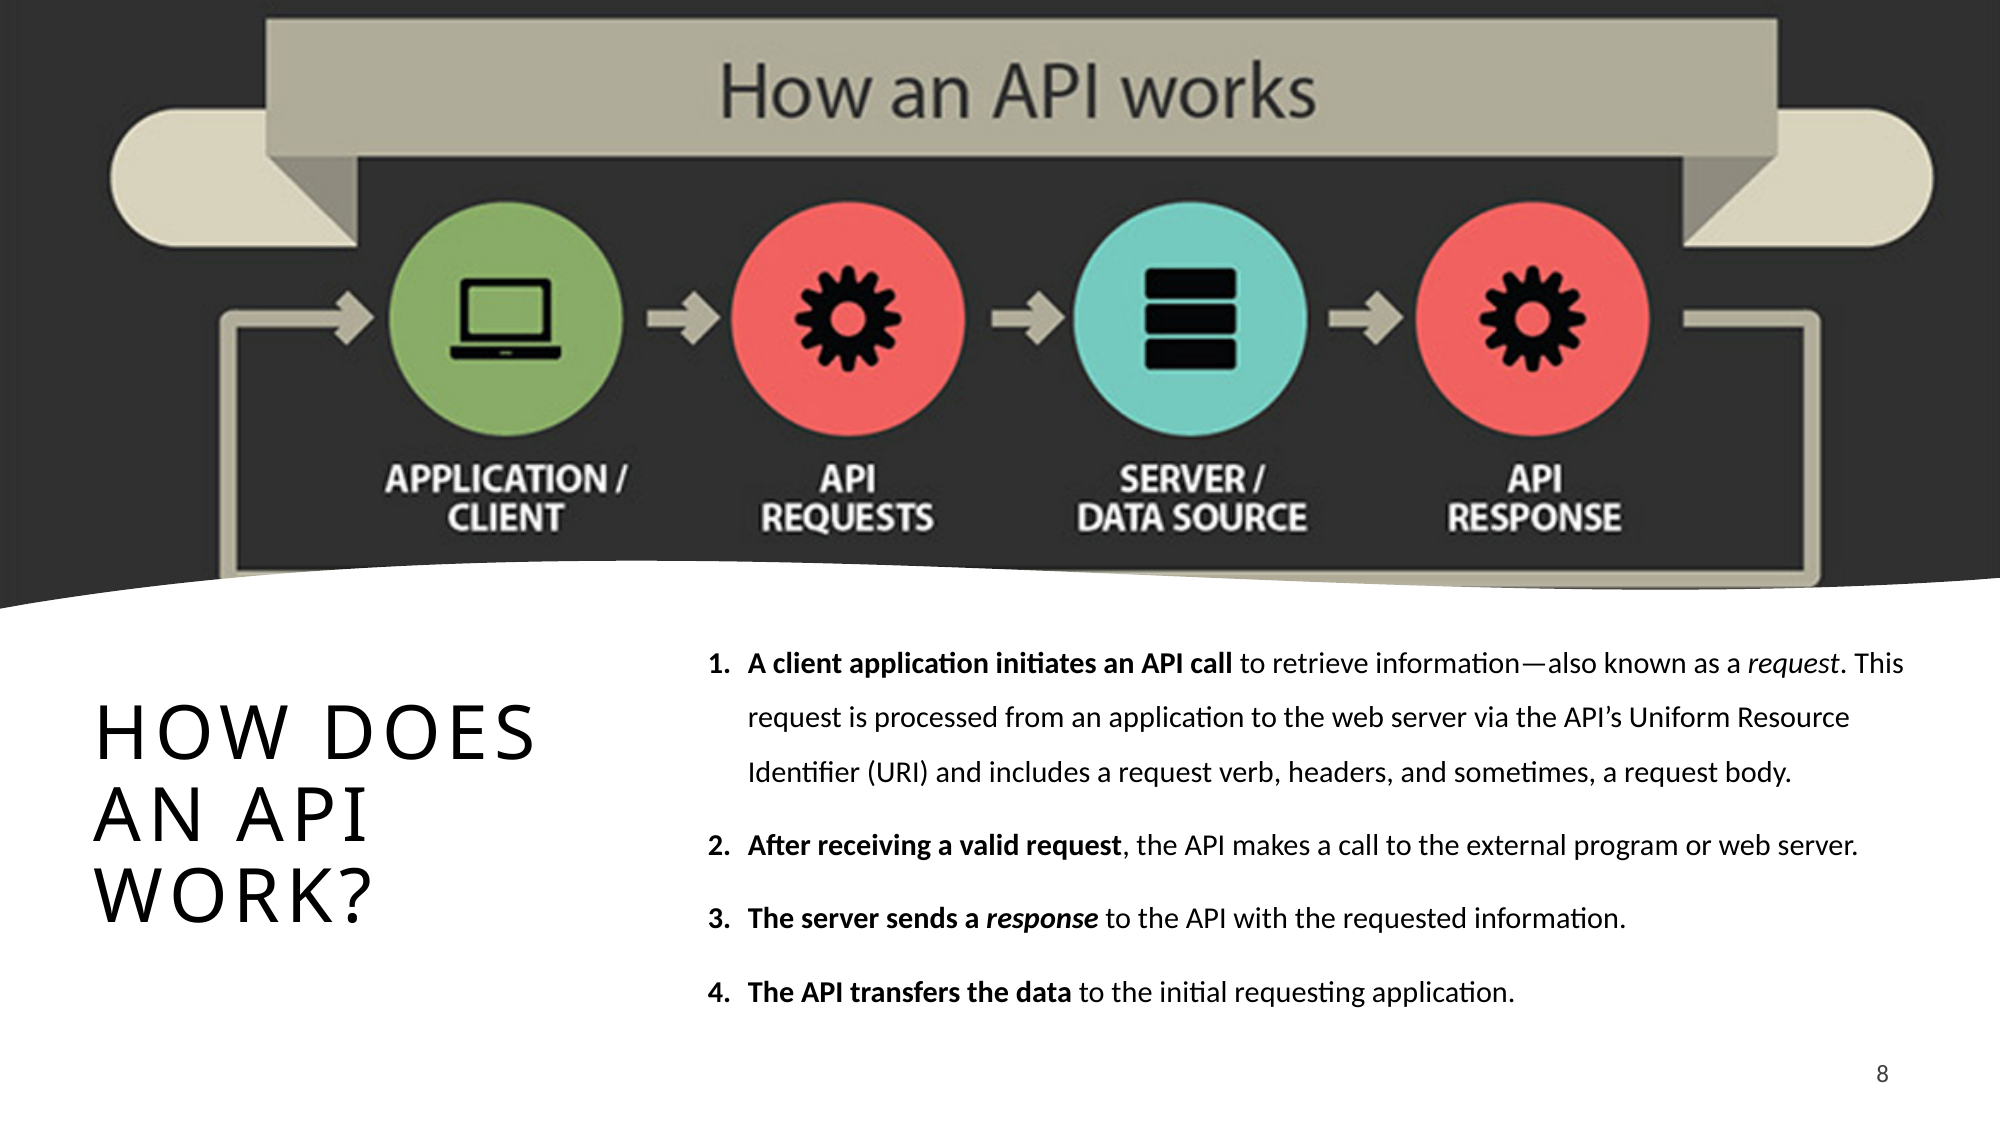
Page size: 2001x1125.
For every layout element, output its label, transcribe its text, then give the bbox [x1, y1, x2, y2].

title How does an API work? [78, 615, 654, 1018]
slide_number 8 [1454, 1042, 1905, 1103]
list A client application initiates an API call to retrieve information—also known as a request. This request is processed from an application to the web server via the API’s Uniform Resource Identifier (URI) and includes a request verb, headers, and sometimes, a request body. After receiving a valid request, the API makes a call to the external program or web server. The server sends a response to the API with the requested information. The API transfers the data to the initial requesting application. [692, 615, 1921, 1018]
picture [0, 0, 2000, 609]
